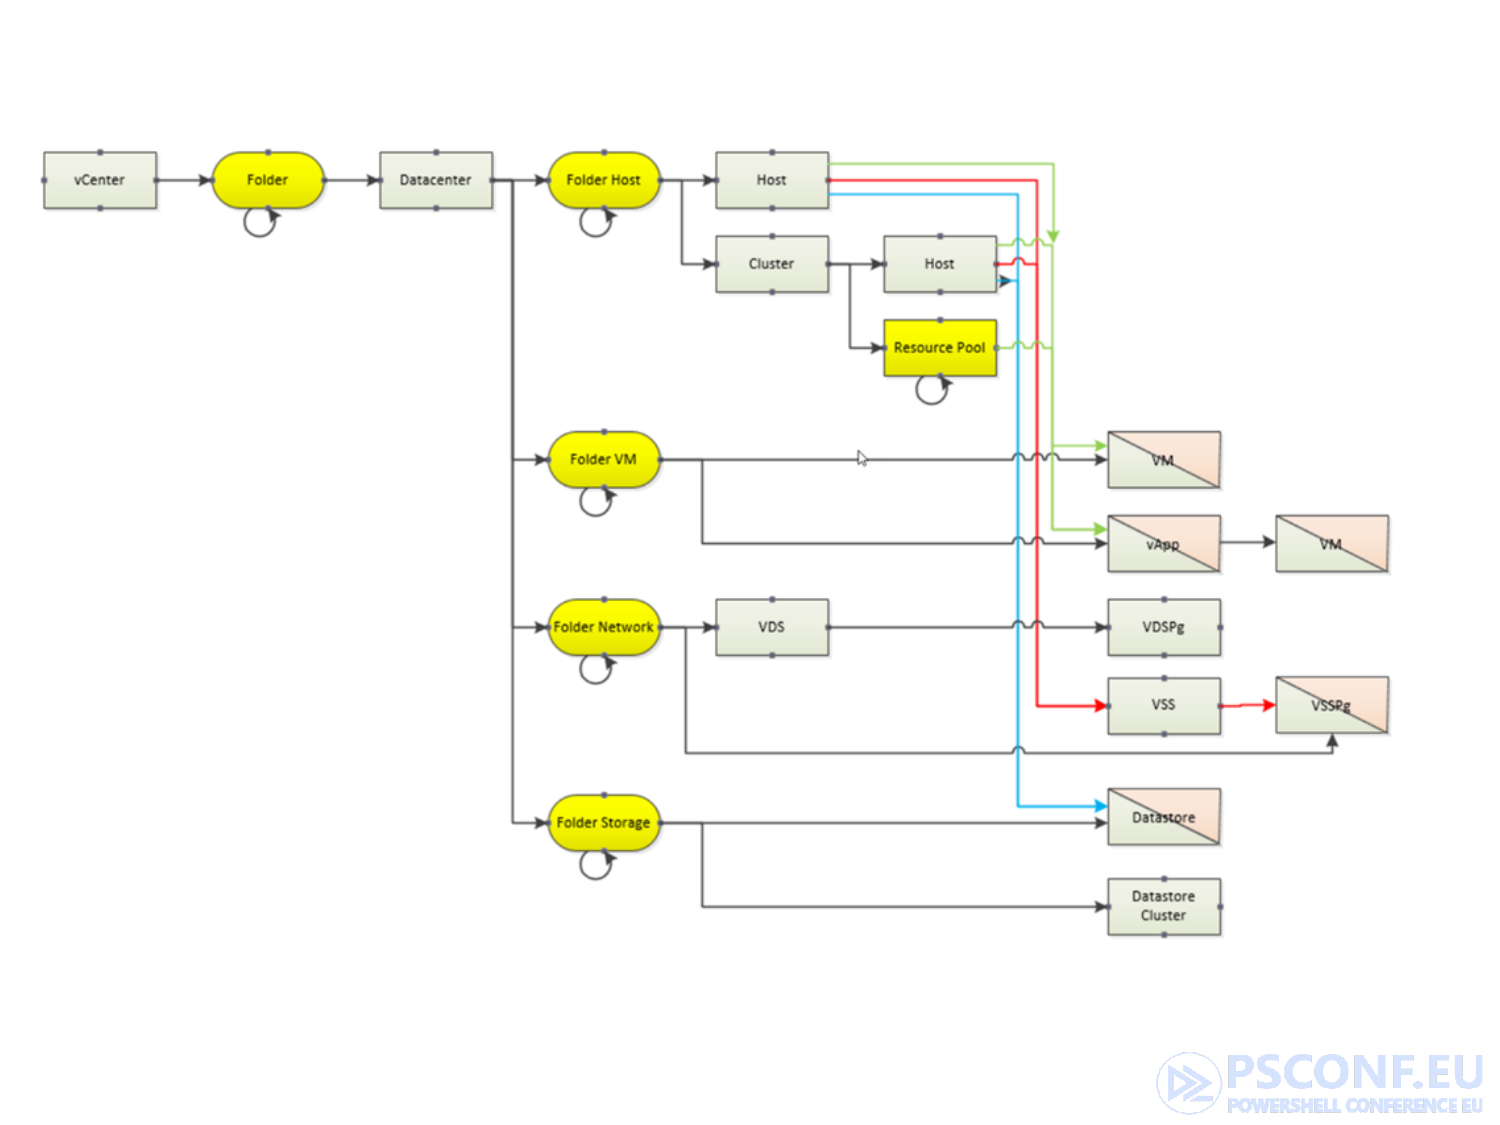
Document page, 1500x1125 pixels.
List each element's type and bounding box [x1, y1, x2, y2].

picture [33, 136, 1407, 953]
